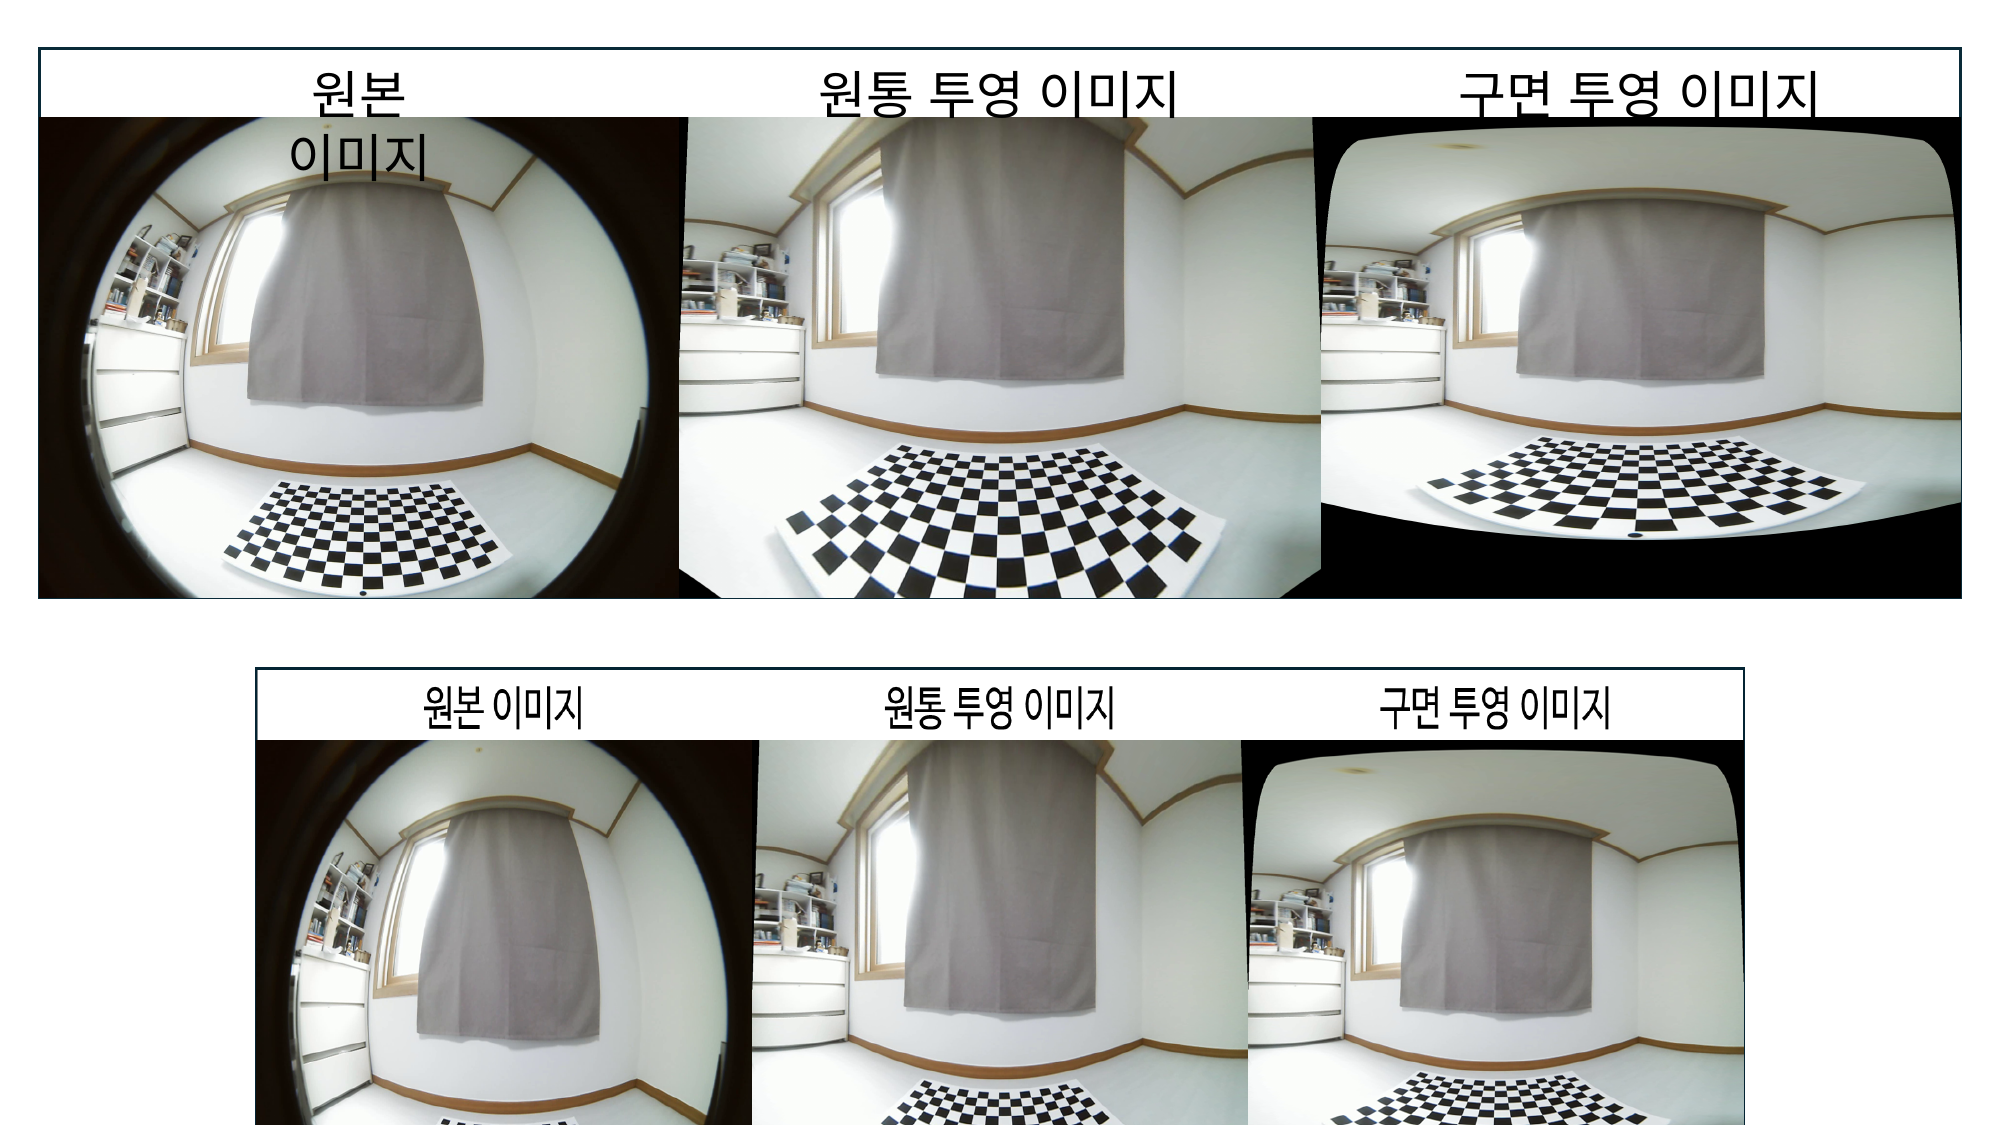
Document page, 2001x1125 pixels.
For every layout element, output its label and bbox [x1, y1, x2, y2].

text_box [38, 48, 1962, 599]
picture [257, 671, 1743, 1125]
